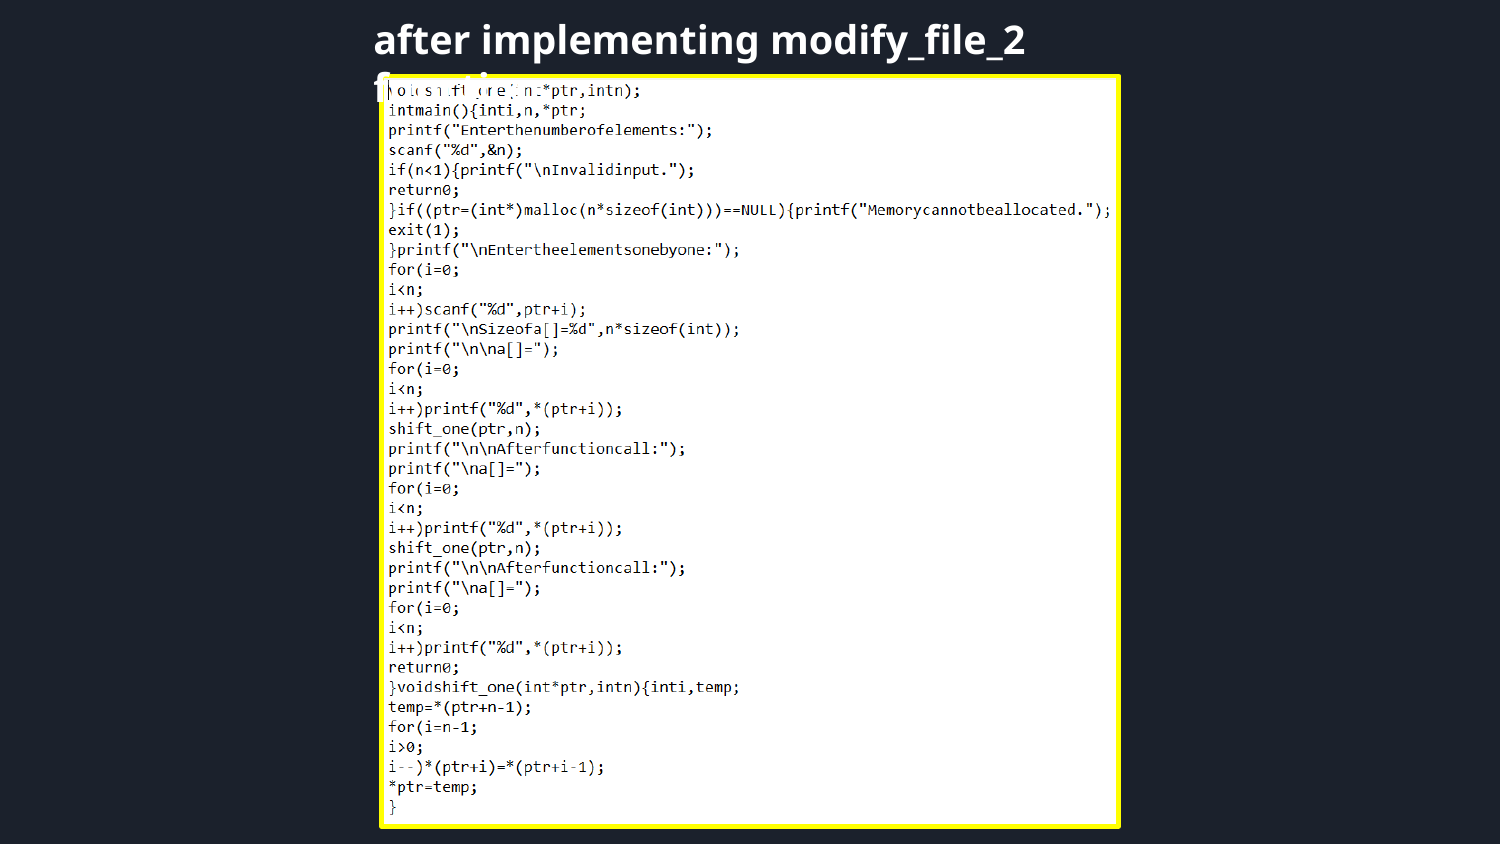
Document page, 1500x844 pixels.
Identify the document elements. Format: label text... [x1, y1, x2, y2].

text_box after implementing modify_file_2 function [358, 0, 1142, 125]
picture [383, 77, 1117, 825]
